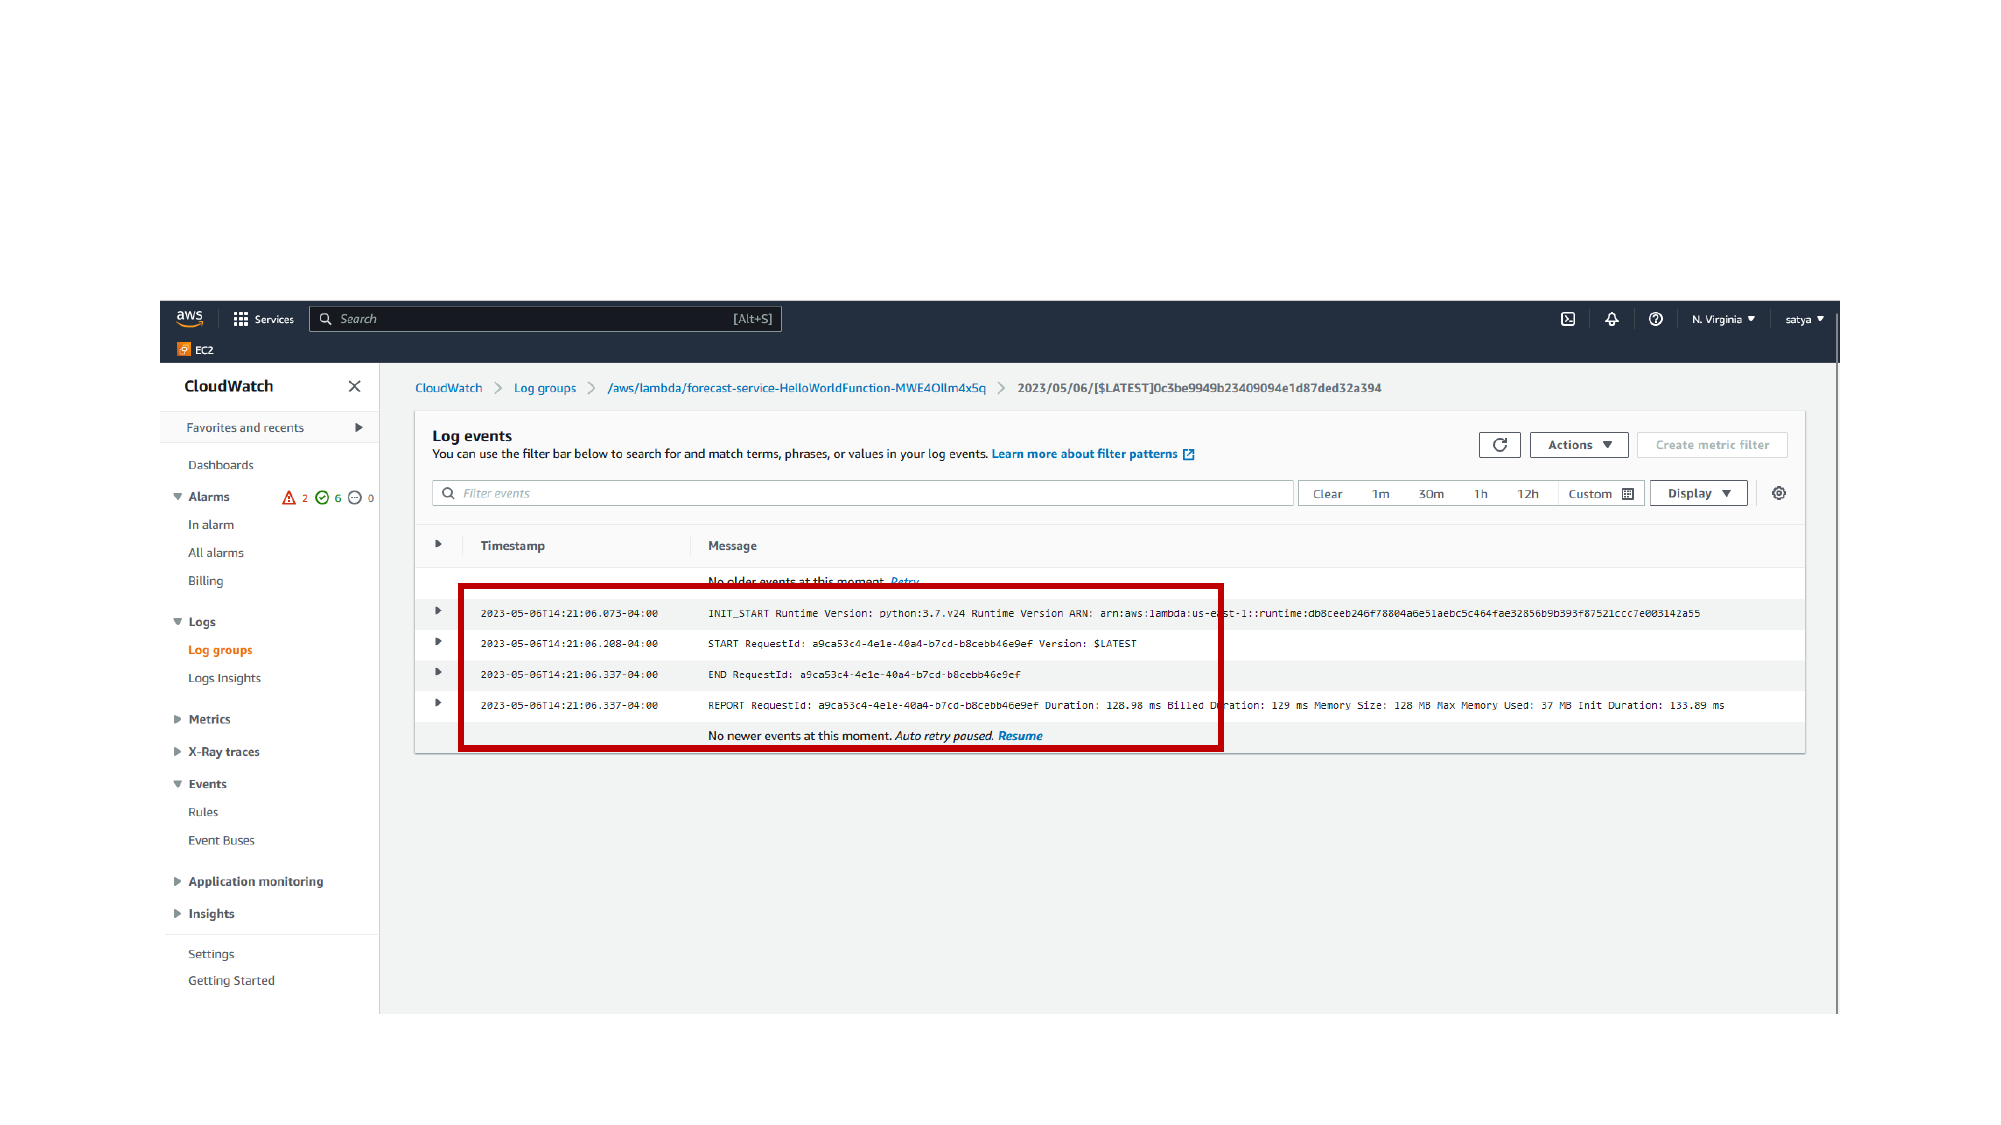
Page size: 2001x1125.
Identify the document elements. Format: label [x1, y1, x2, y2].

list [160, 299, 1840, 1014]
